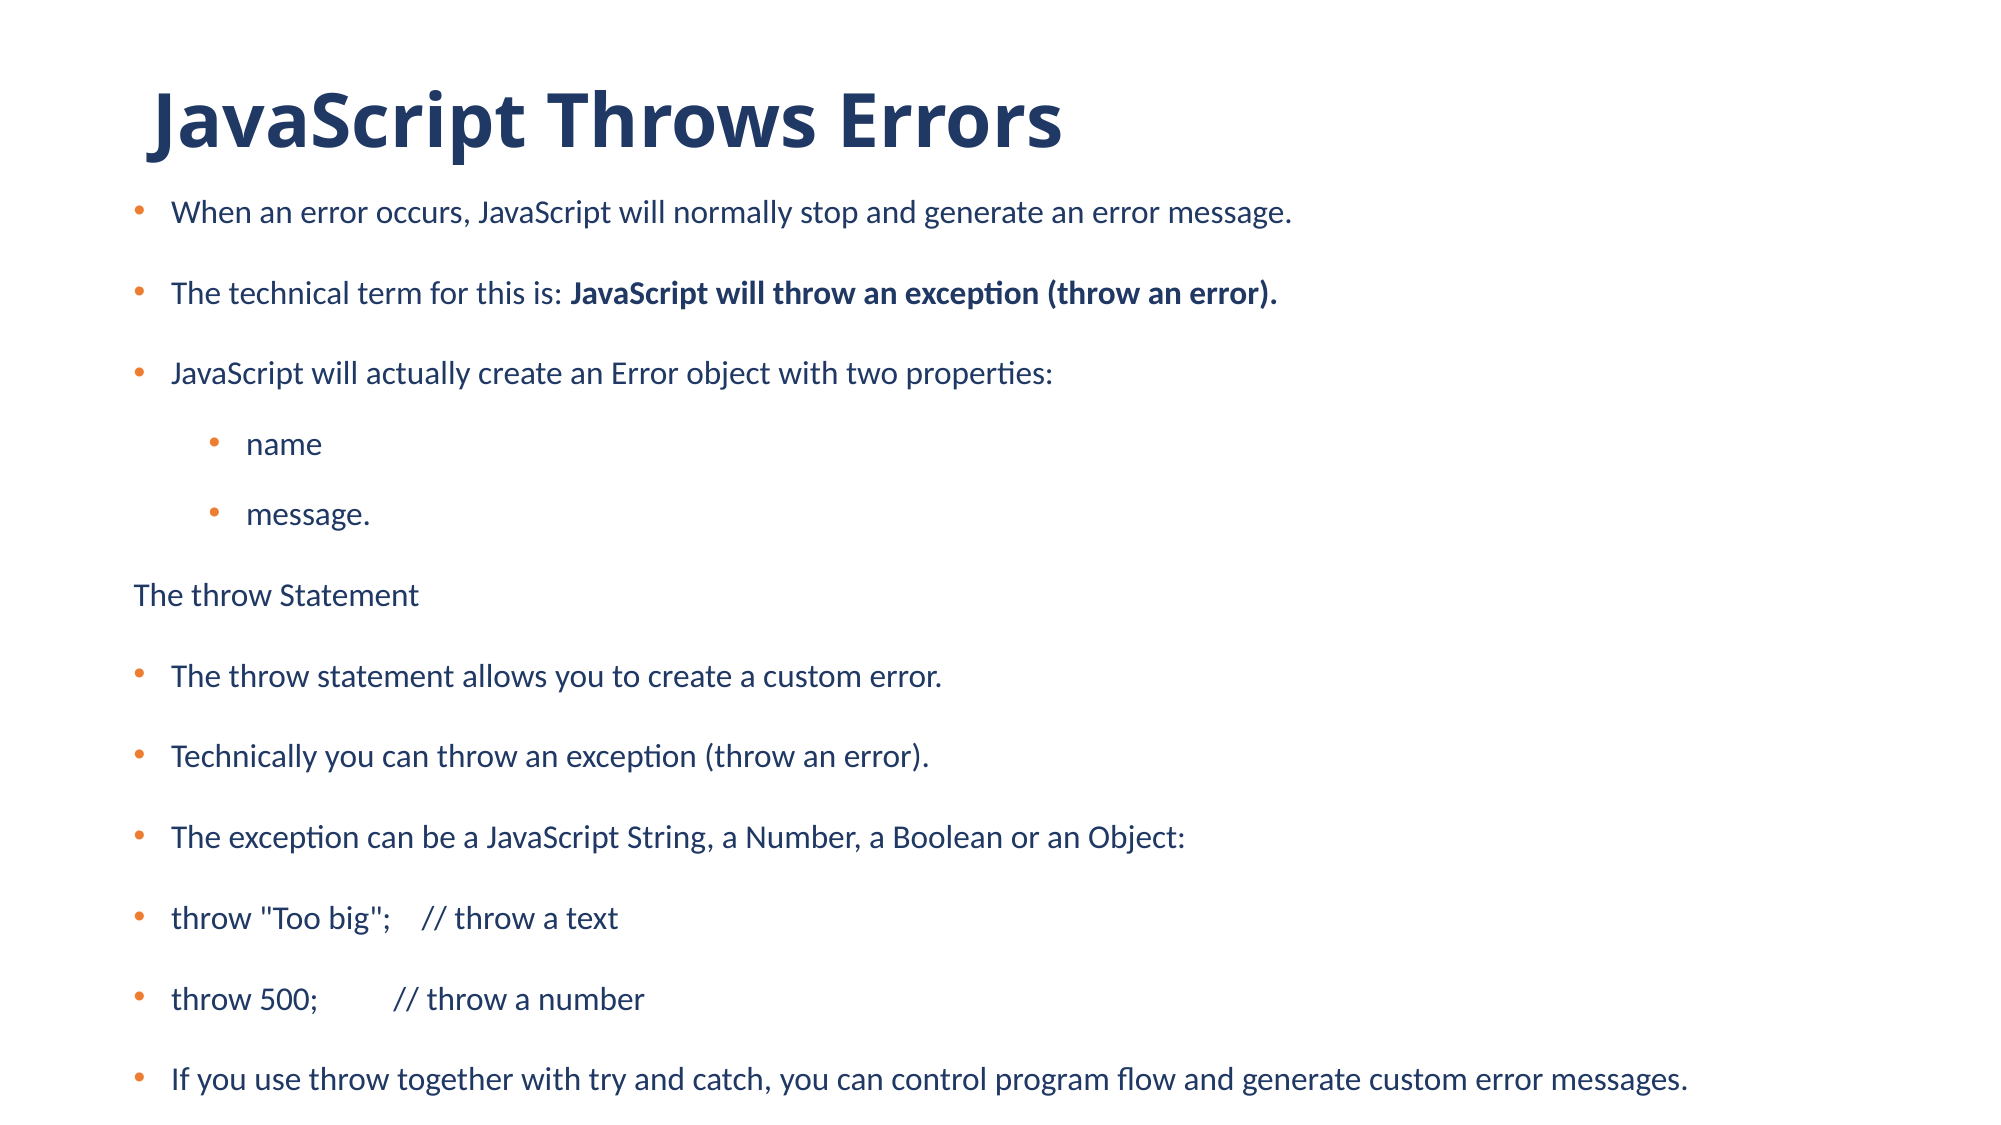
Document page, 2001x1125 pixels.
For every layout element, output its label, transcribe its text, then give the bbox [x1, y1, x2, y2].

title JavaScript Throws Errors [137, 59, 1863, 187]
list When an error occurs, JavaScript will normally stop and generate an error message. The technical term for this is: JavaScript will throw an exception (throw an error). JavaScript will actually create an Error object with two properties: name message. The throw Statement The throw statement allows you to create a custom error. Technically you can throw an exception (throw an error). The exception can be a JavaScript String, a Number, a Boolean or an Object: throw "Too big"; // throw a text throw 500; // throw a number If you use throw together with try and catch, you can control program flow and generate custom error messages. [118, 162, 1844, 1094]
